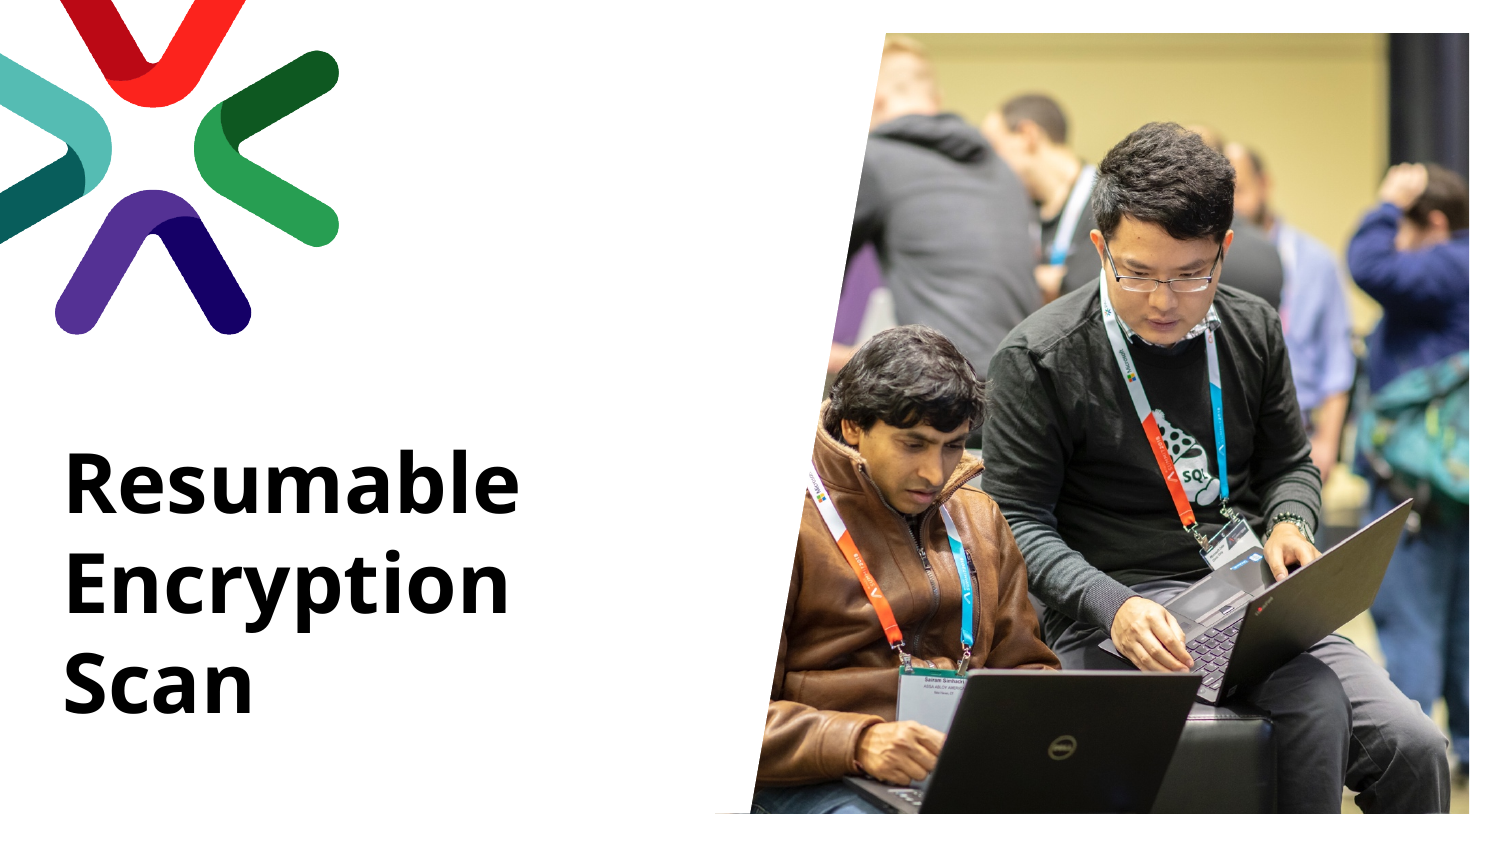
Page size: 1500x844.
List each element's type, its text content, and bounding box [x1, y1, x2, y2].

title Resumable Encryption Scan [47, 423, 712, 681]
picture [0, 0, 375, 371]
picture [751, 33, 1470, 814]
